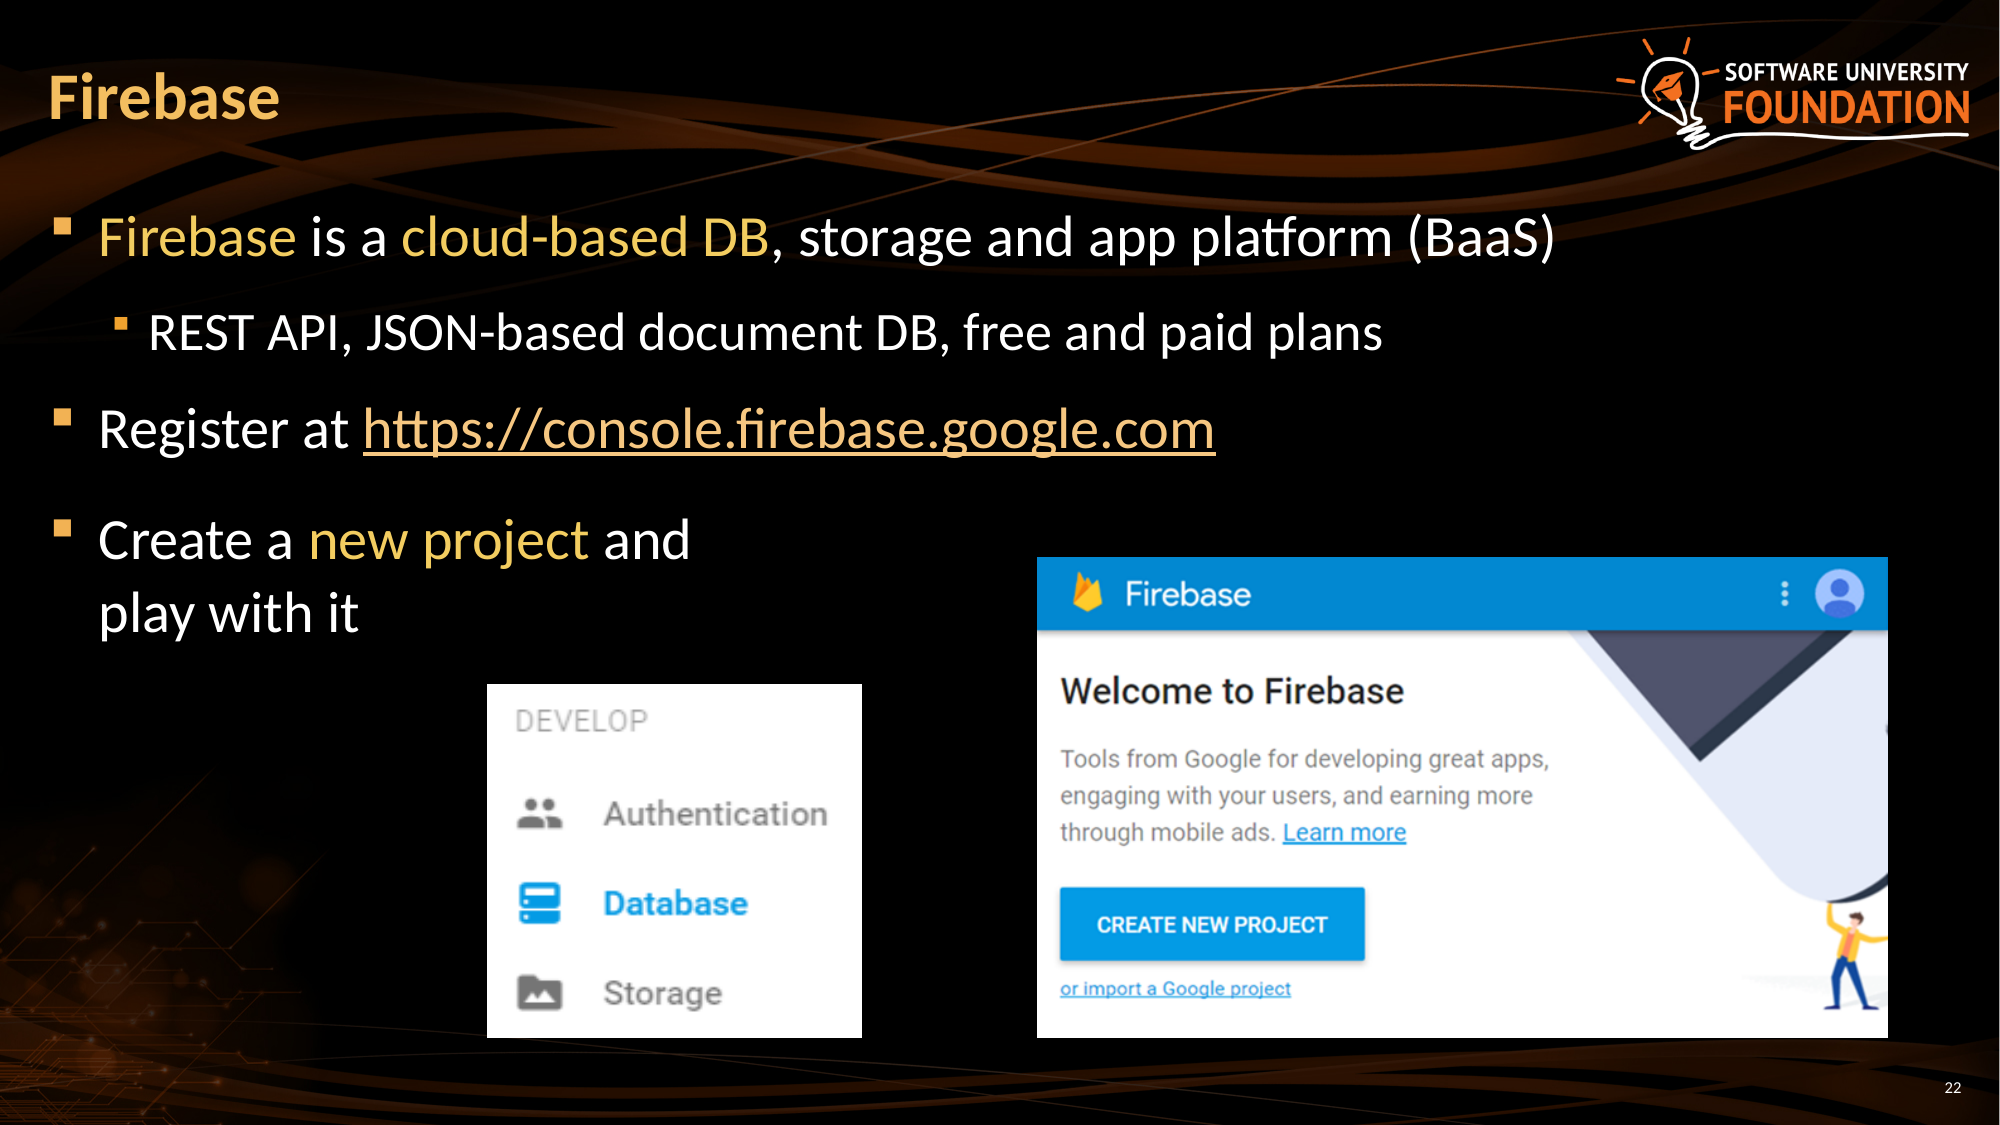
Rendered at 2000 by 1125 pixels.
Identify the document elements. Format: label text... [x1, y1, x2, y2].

text_box Firebase [30, 6, 1602, 189]
picture [0, 0, 2000, 1125]
text_box Firebase is a cloud-based DB, storage and app platform (BaaS) REST API, JSON-based document DB, free and paid plans Register at https://console.firebase.google.com Create a new project and play with it [31, 188, 1968, 1103]
